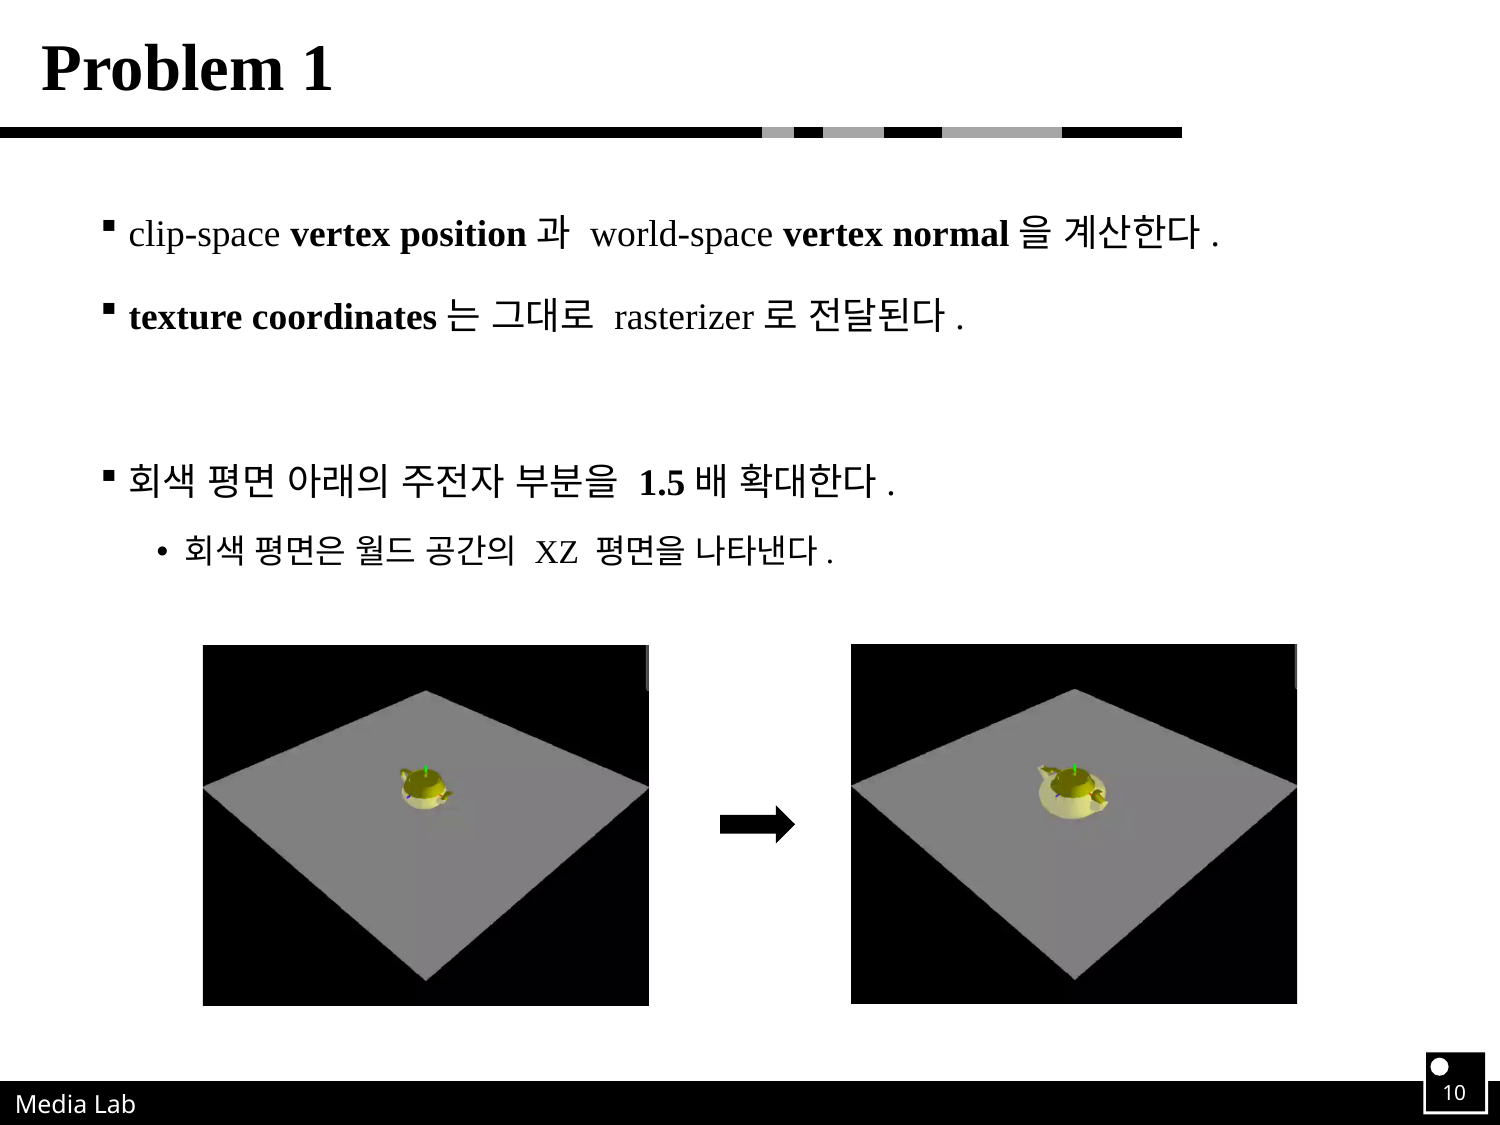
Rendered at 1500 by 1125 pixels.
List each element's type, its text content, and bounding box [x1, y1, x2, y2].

title Problem 1 [26, 25, 1321, 122]
list clip-space vertex position과 world-space vertex normal을 계산한다. texture coordinates는 그대로 rasterizer로 전달된다. 회색 평면 아래의 주전자 부분을 1.5배 확대한다. 회색 평면은 월드 공간의 XZ 평면을 나타낸다. [85, 178, 1415, 1006]
slide_number 10 [1423, 1063, 1486, 1124]
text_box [202, 644, 1298, 1006]
